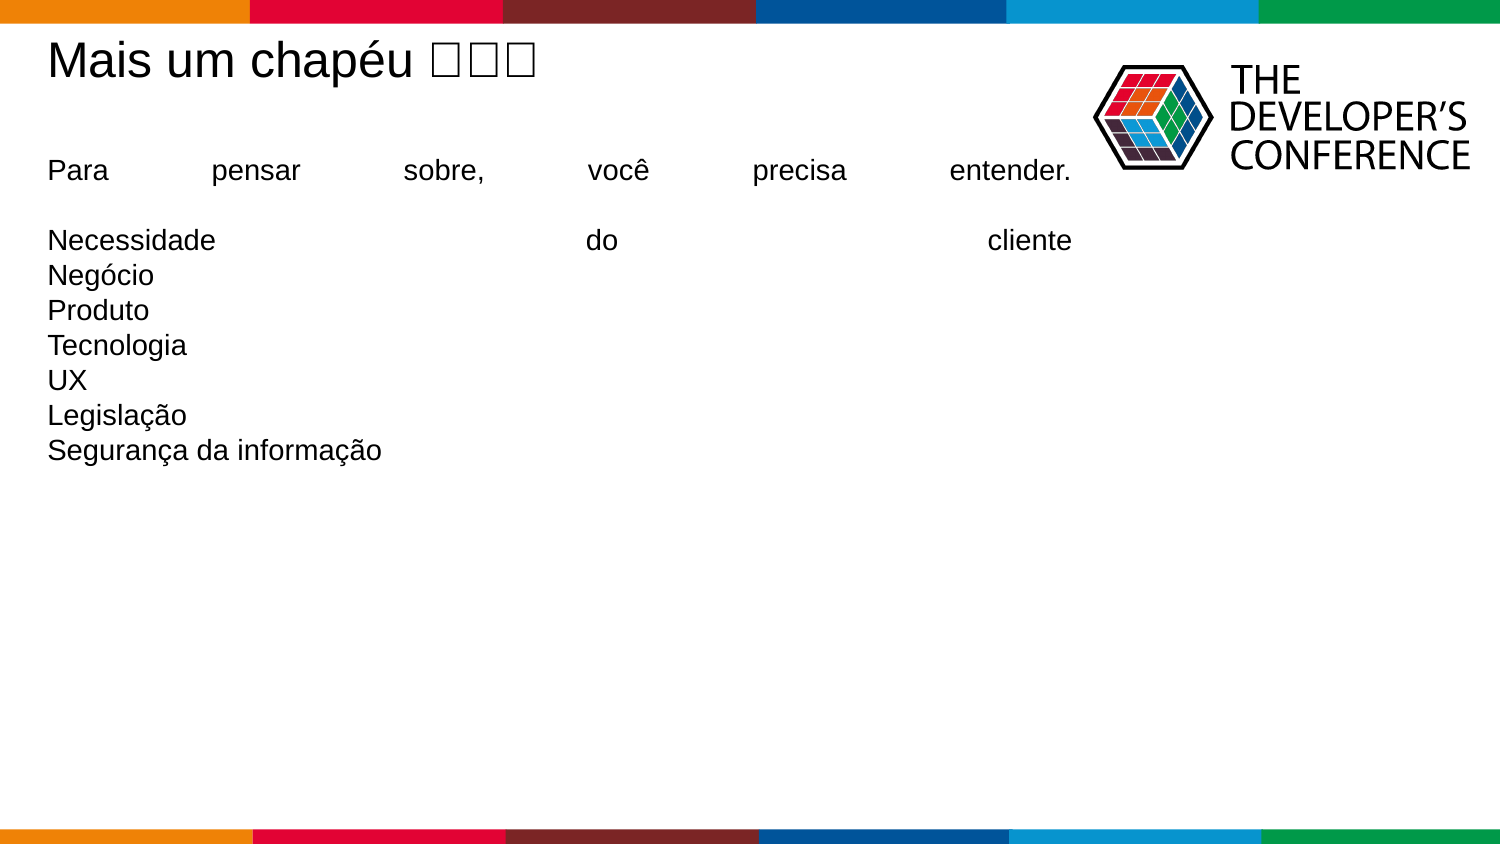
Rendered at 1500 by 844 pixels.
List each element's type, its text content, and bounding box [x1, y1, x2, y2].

text_box Para pensar sobre, você precisa entender. Necessidade do cliente Negócio Produto Tecnologia UX Legislação Segurança da informação [32, 136, 1088, 482]
title Mais um chapéu 🎩🧢👒 [32, 12, 1430, 111]
picture [1075, 47, 1486, 186]
